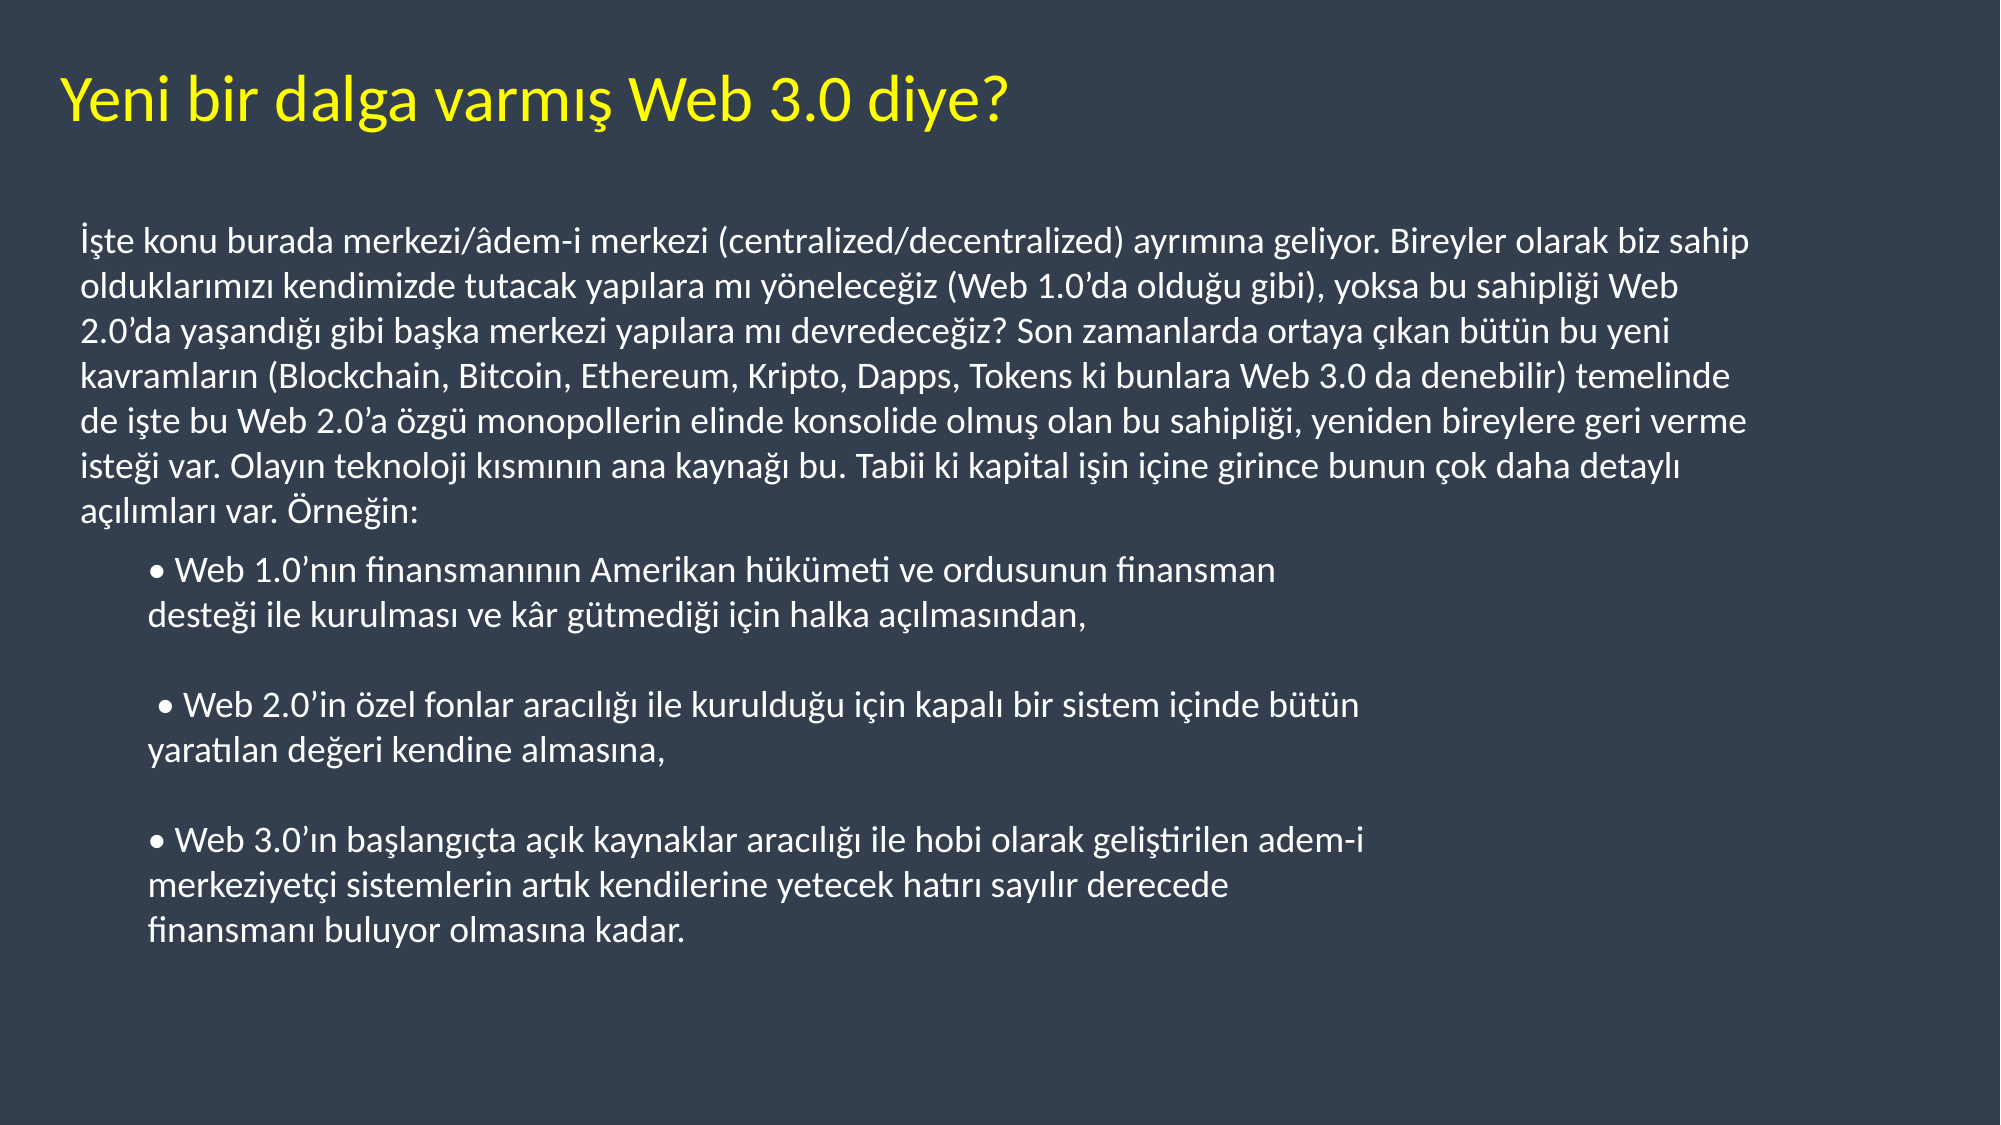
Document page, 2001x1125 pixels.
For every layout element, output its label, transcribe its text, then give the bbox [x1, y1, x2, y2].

text_box • Web 1.0’nın finansmanının Amerikan hükümeti ve ordusunun finansman desteği ile kurulması ve kâr gütmediği için halka açılmasından, • Web 2.0’in özel fonlar aracılığı ile kurulduğu için kapalı bir sistem içinde bütün yaratılan değeri kendine almasına, • Web 3.0’ın başlangıçta açık kaynaklar aracılığı ile hobi olarak geliştirilen adem-i merkeziyetçi sistemlerin artık kendilerine yetecek hatırı sayılır derecede finansmanı buluyor olmasına kadar. [132, 537, 1394, 958]
text_box Yeni bir dalga varmış Web 3.0 diye? [45, 47, 1046, 143]
text_box İşte konu burada merkezi/âdem-i merkezi (centralized/decentralized) ayrımına geliyor. Bireyler olarak biz sahip olduklarımızı kendimizde tutacak yapılara mı yöneleceğiz (Web 1.0’da olduğu gibi), yoksa bu sahipliği Web 2.0’da yaşandığı gibi başka merkezi yapılara mı devredeceğiz? Son zamanlarda ortaya çıkan bütün bu yeni kavramların (Blockchain, Bitcoin, Ethereum, Kripto, Dapps, Tokens ki bunlara Web 3.0 da denebilir) temelinde de işte bu Web 2.0’a özgü monopollerin elinde konsolide olmuş olan bu sahipliği, yeniden bireylere geri verme isteği var. Olayın teknoloji kısmının ana kaynağı bu. Tabii ki kapital işin içine girince bunun çok daha detaylı açılımları var. Örneğin: [65, 208, 1785, 539]
